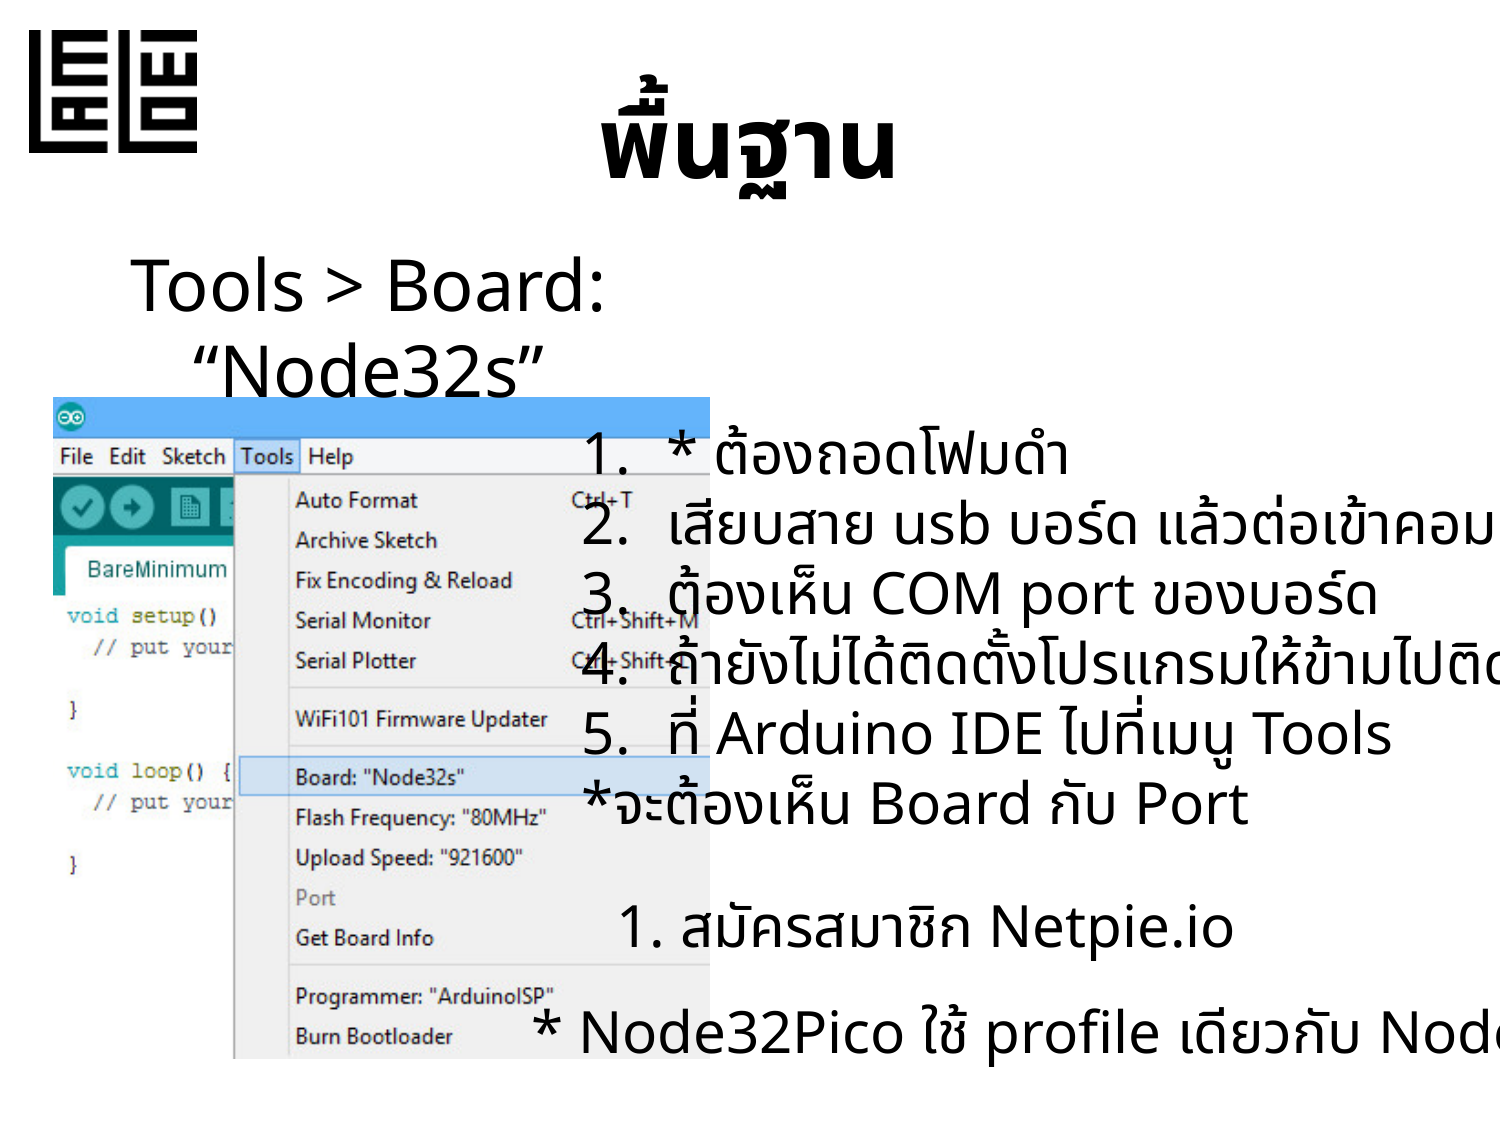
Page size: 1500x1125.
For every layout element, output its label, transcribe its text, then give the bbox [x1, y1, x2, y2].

text_box * ต้องถอดโฟมดำ เสียบสาย usb บอร์ด แล้วต่อเข้าคอม ต้องเห็น COM port ของบอร์ด ถ้ายังไม่ได้ติดตั้งโปรแกรมให้ข้ามไปติดตั้ง ที่ Arduino IDE ไปที่เมนู Tools *จะต้องเห็น Board กับ Port [714, 408, 1500, 914]
picture [52, 396, 710, 1059]
title พื้นฐาน [75, 45, 1425, 233]
text_box 1. สมัครสมาชิก Netpie.io [714, 881, 1251, 967]
text_box Tools > Board: “Node32s” [0, 231, 739, 420]
picture [29, 30, 197, 153]
text_box * Node32Pico ใช้ profile เดียวกับ Node32s [516, 987, 1500, 1073]
